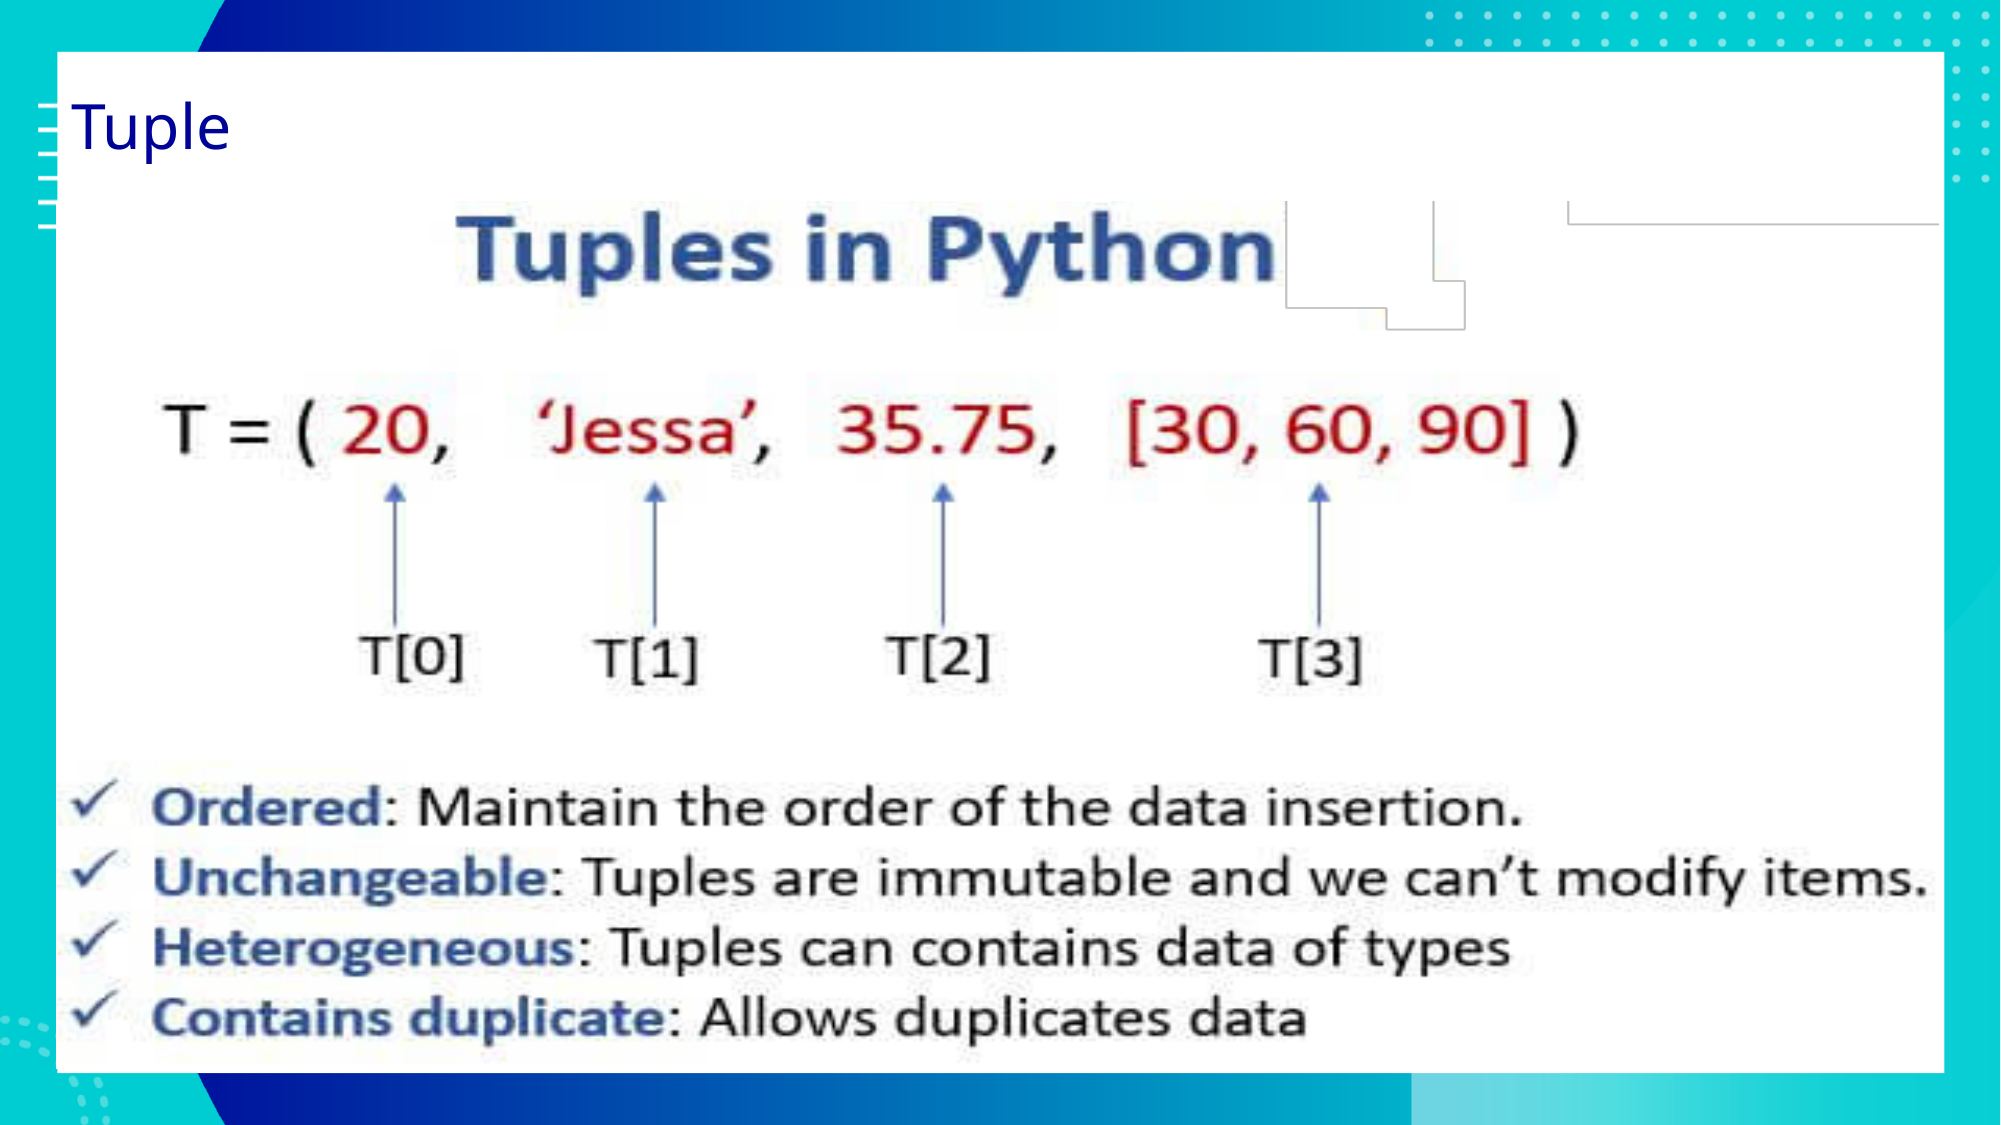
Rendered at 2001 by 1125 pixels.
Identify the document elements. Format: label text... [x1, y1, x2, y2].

picture [0, 0, 2001, 1125]
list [56, 201, 1939, 1069]
title Tuple [56, 56, 1939, 201]
